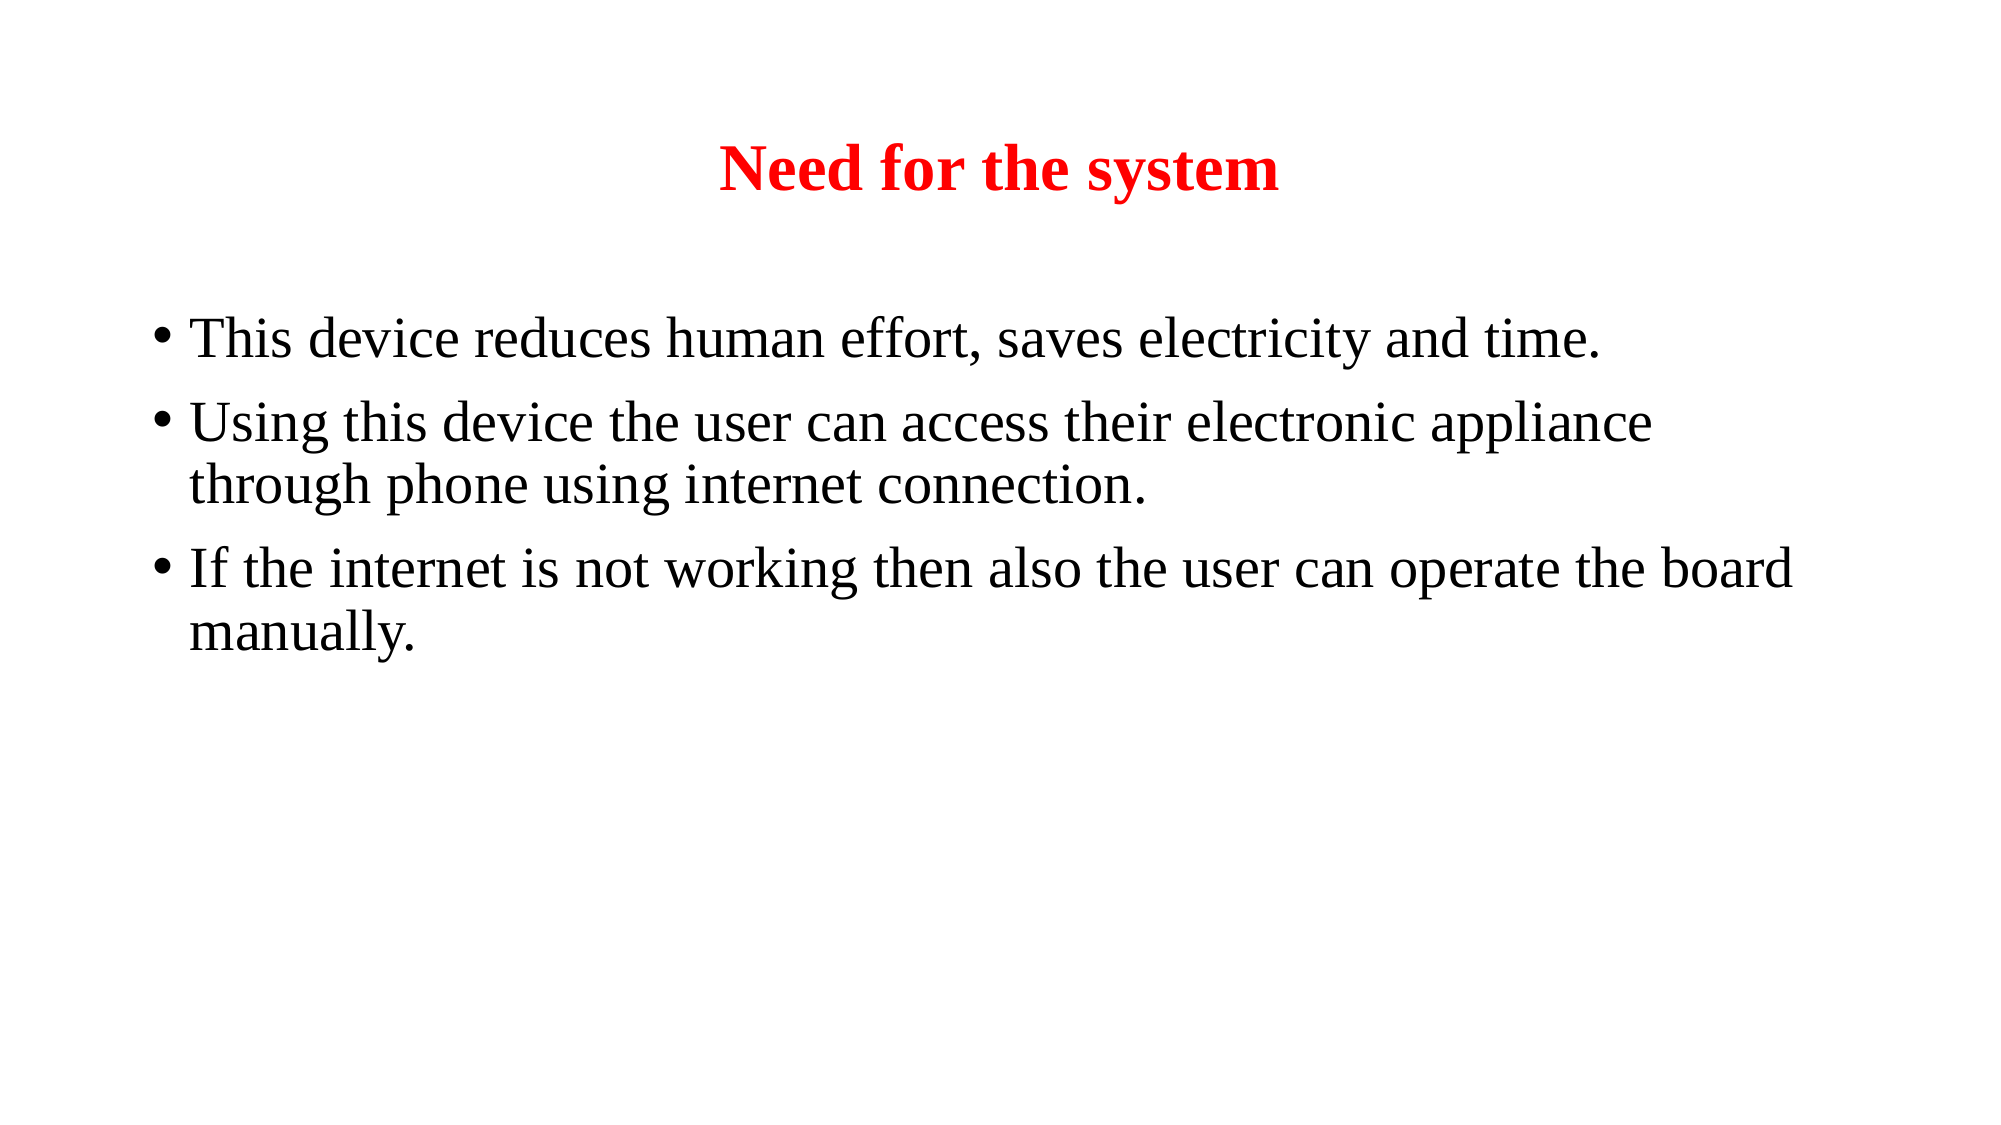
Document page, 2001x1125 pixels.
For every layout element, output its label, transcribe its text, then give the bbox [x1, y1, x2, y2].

list This device reduces human effort, saves electricity and time. Using this device the user can access their electronic appliance through phone using internet connection. If the internet is not working then also the user can operate the board manually. [137, 299, 1863, 1014]
title Need for the system [137, 59, 1863, 278]
